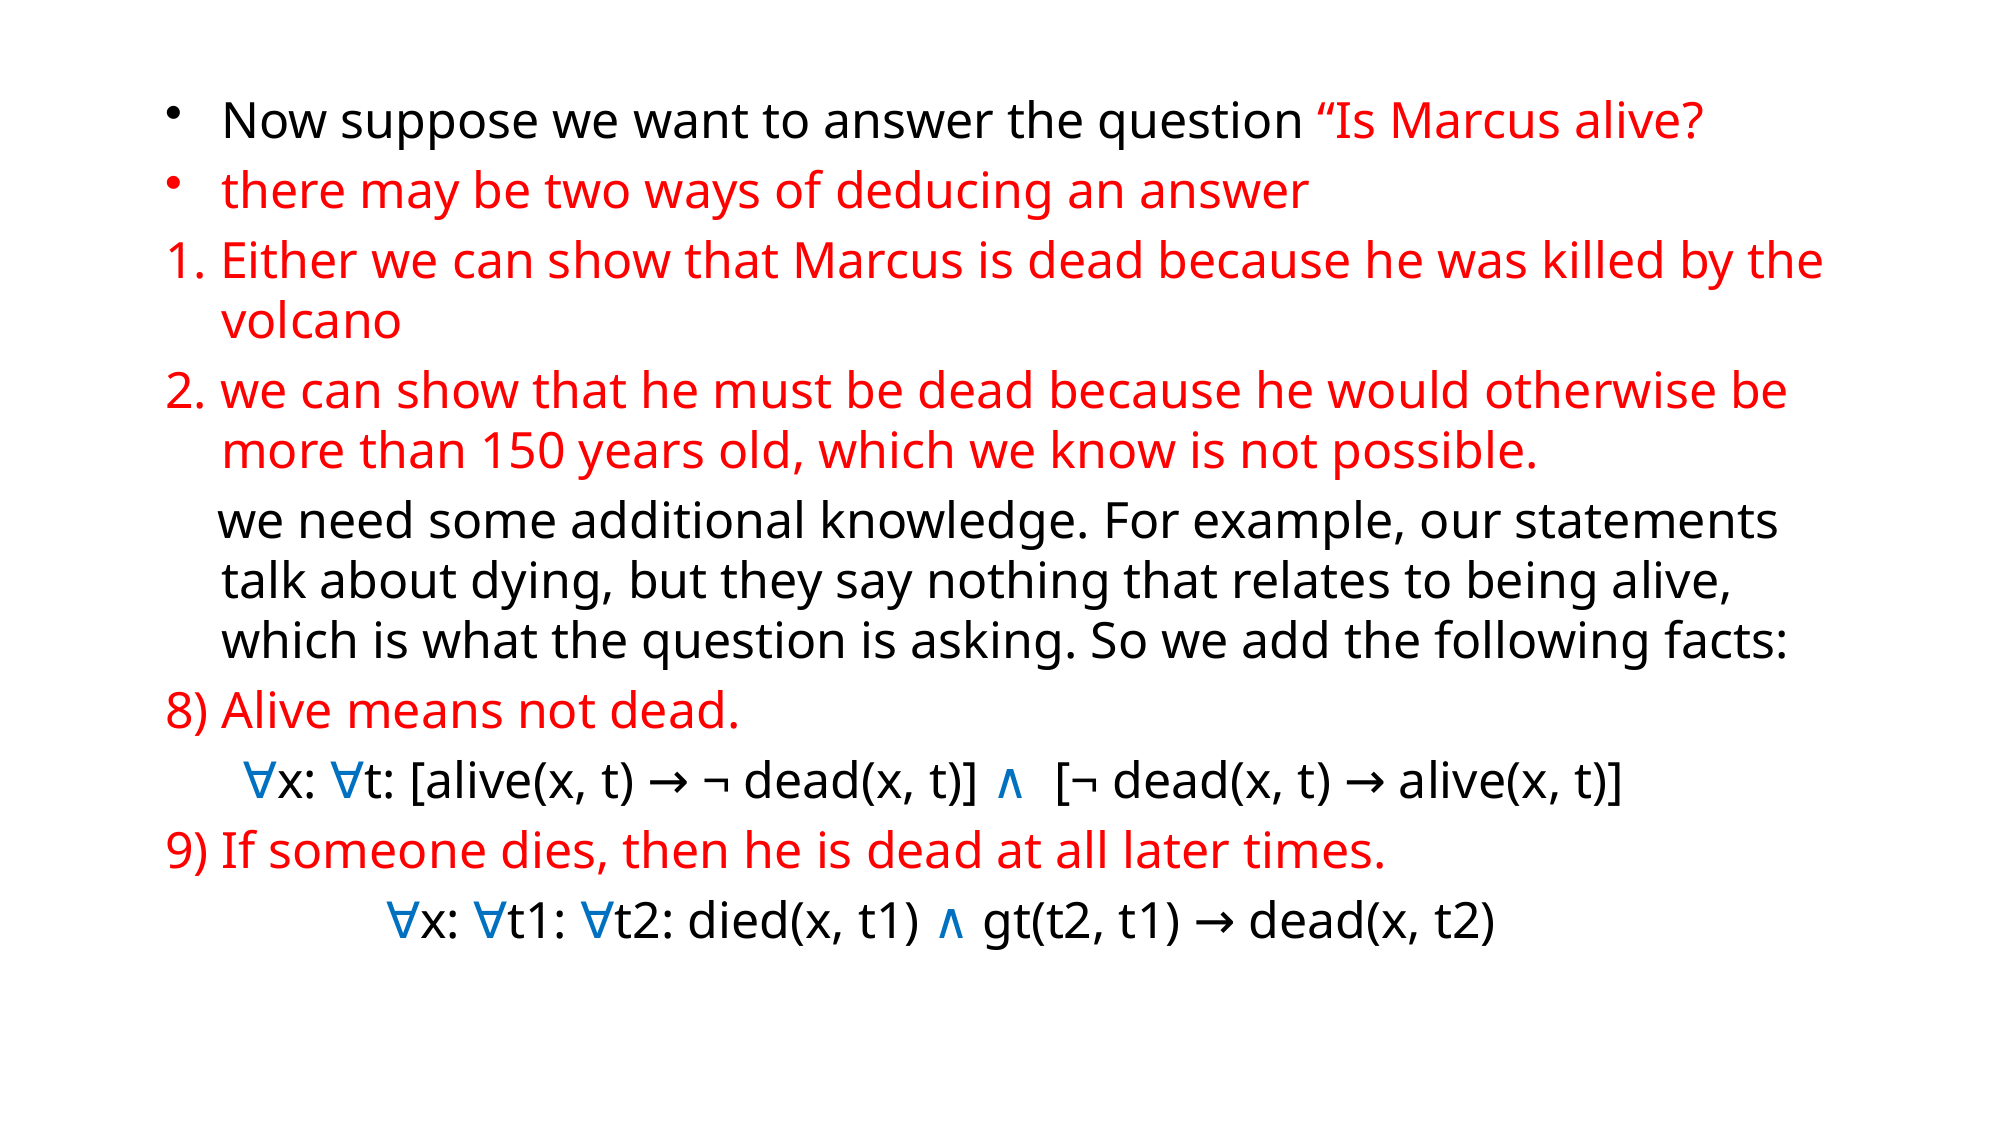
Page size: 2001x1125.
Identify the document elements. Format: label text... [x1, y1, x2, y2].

list Now suppose we want to answer the question “Is Marcus alive? there may be two ways of deducing an answer 1. Either we can show that Marcus is dead because he was killed by the volcano 2. we can show that he must be dead because he would otherwise be more than 150 years old, which we know is not possible. we need some additional knowledge. For example, our statements talk about dying, but they say nothing that relates to being alive, which is what the question is asking. So we add the following facts: 8) Alive means not dead. ∀x: ∀t: [alive(x, t) → ¬ dead(x, t)] ∧ [¬ dead(x, t) → alive(x, t)] 9) If someone dies, then he is dead at all later times. ∀x: ∀t1: ∀t2: died(x, t1) ∧ gt(t2, t1) → dead(x, t2) [150, 81, 1850, 1000]
